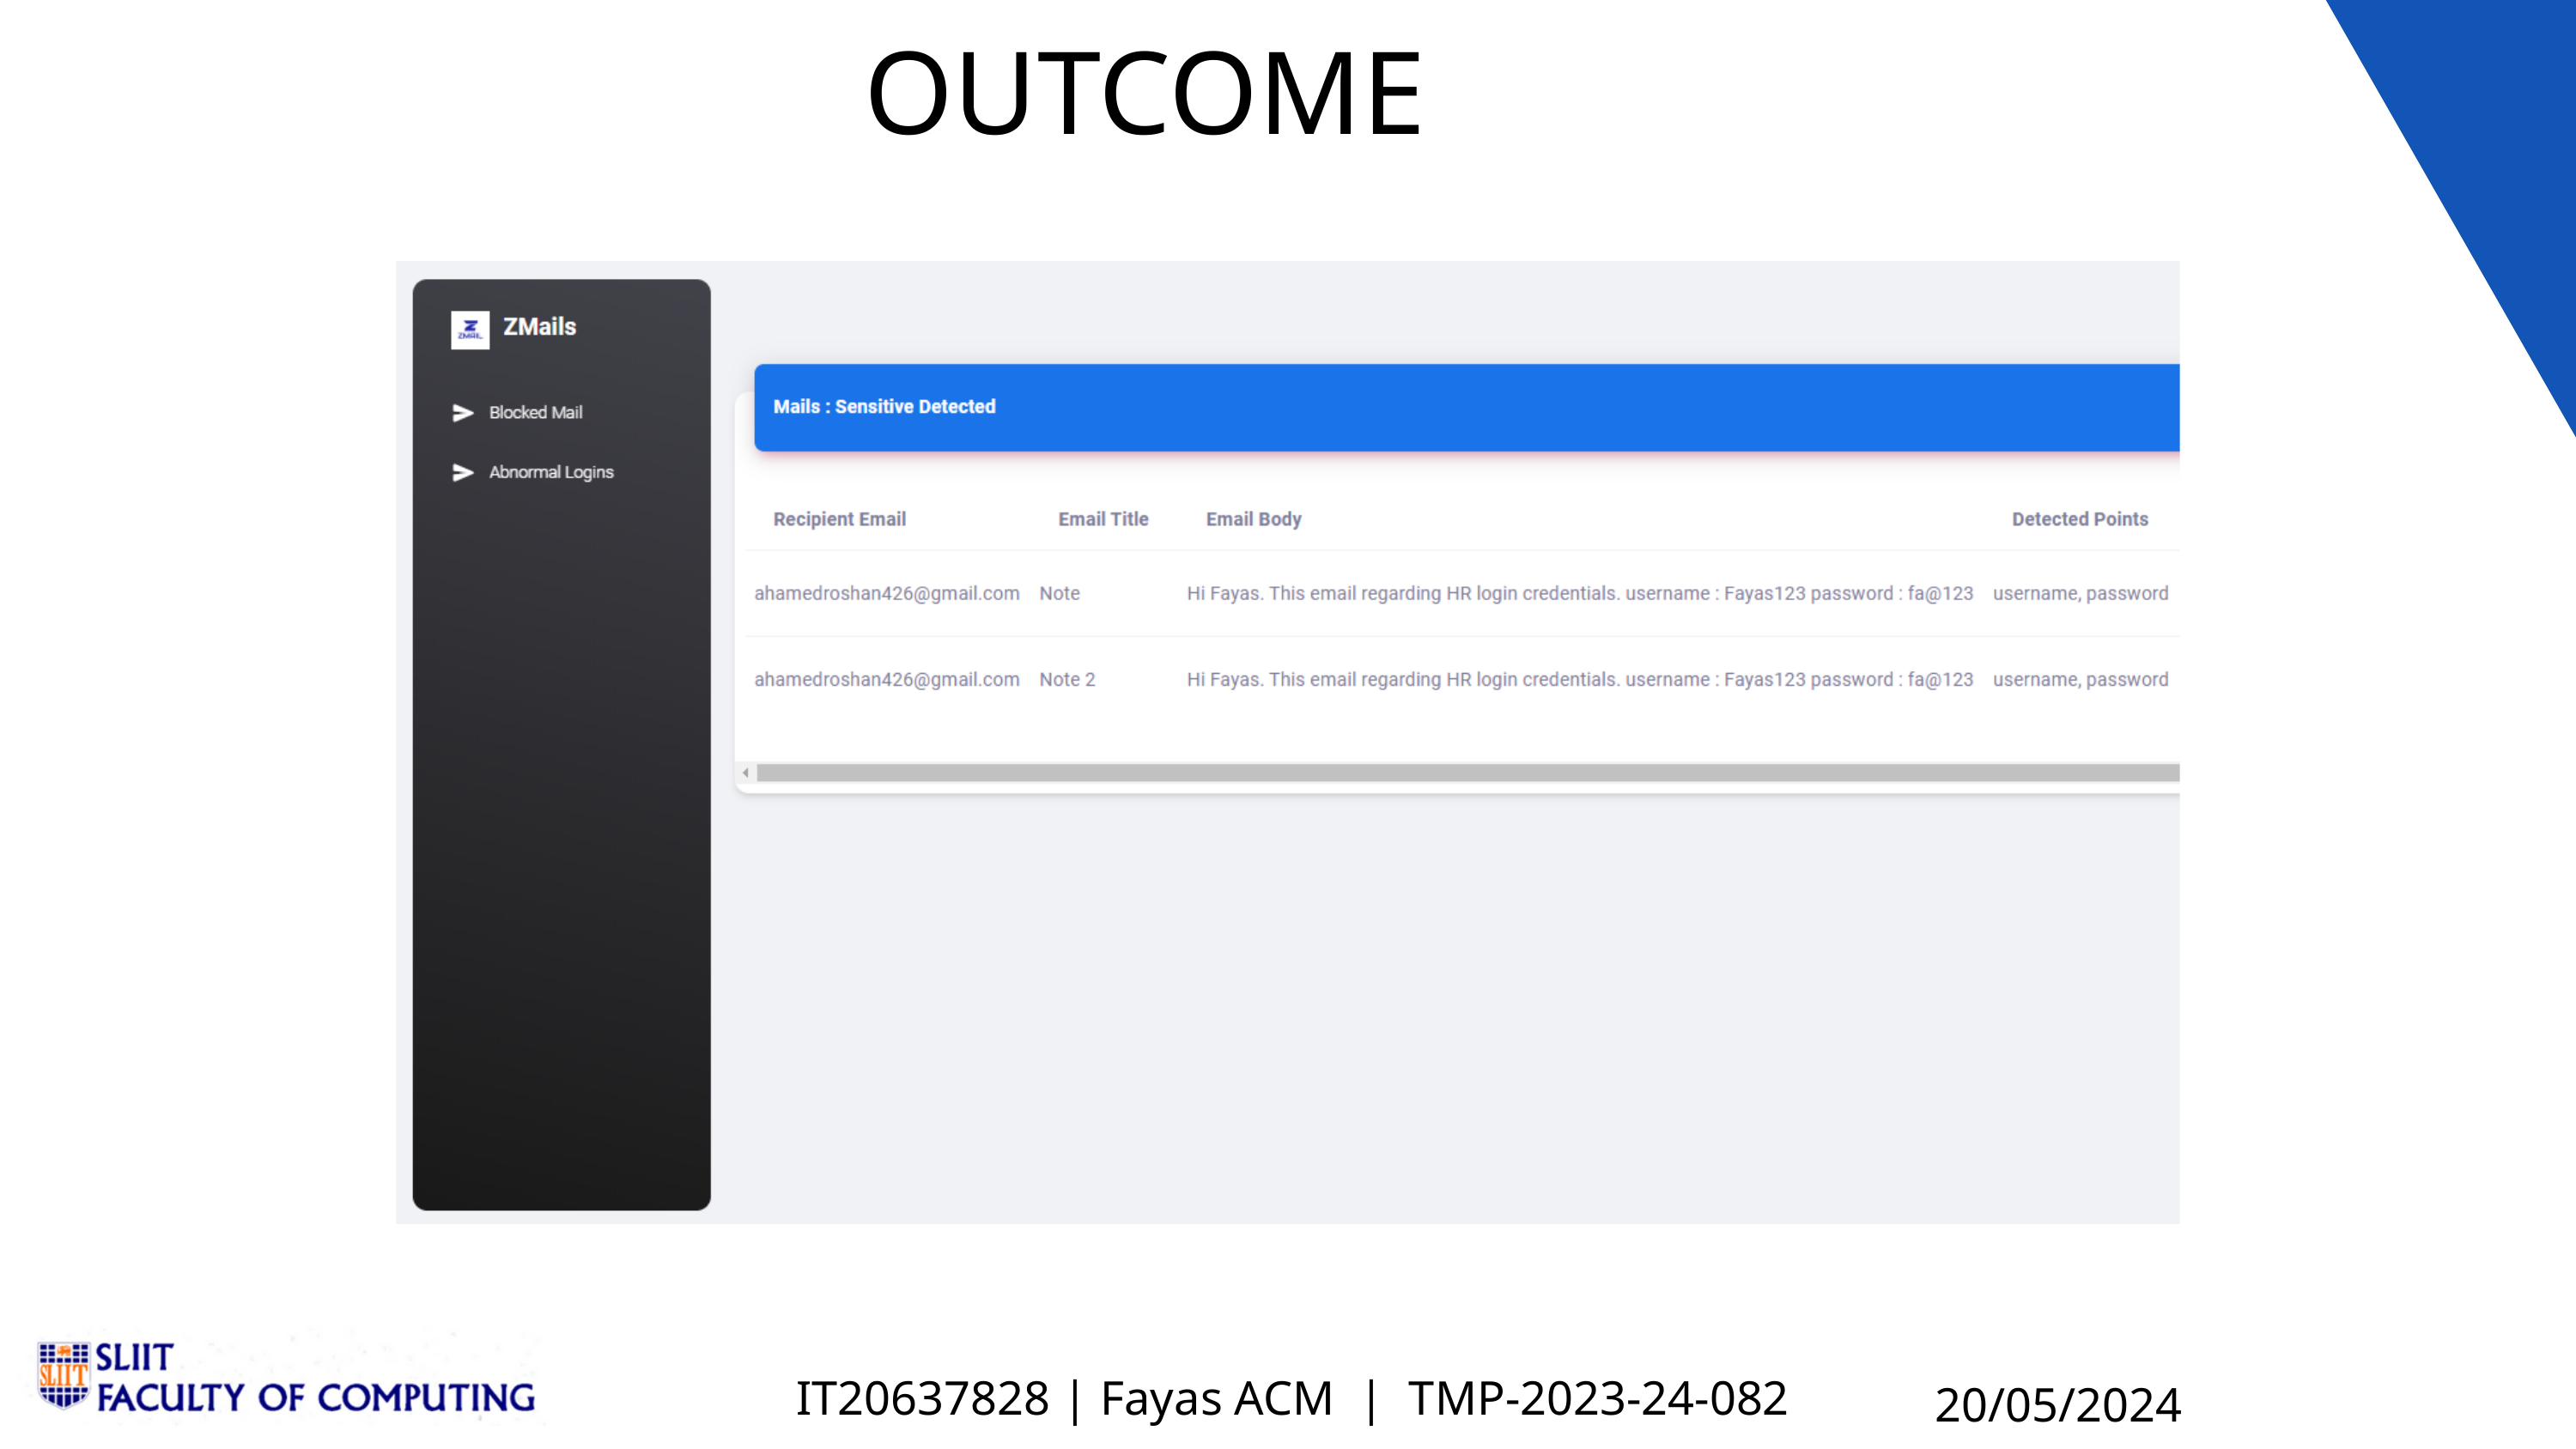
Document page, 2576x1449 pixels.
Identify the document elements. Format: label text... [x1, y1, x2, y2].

text_box [396, 261, 2180, 1224]
text_box 20/05/2024 [1912, 1366, 2206, 1432]
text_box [2193, 0, 2576, 521]
text_box [18, 1319, 557, 1426]
text_box OUTCOME [864, 21, 1764, 157]
text_box IT20637828 | Fayas ACM | TMP-2023-24-082 [687, 1359, 1899, 1425]
